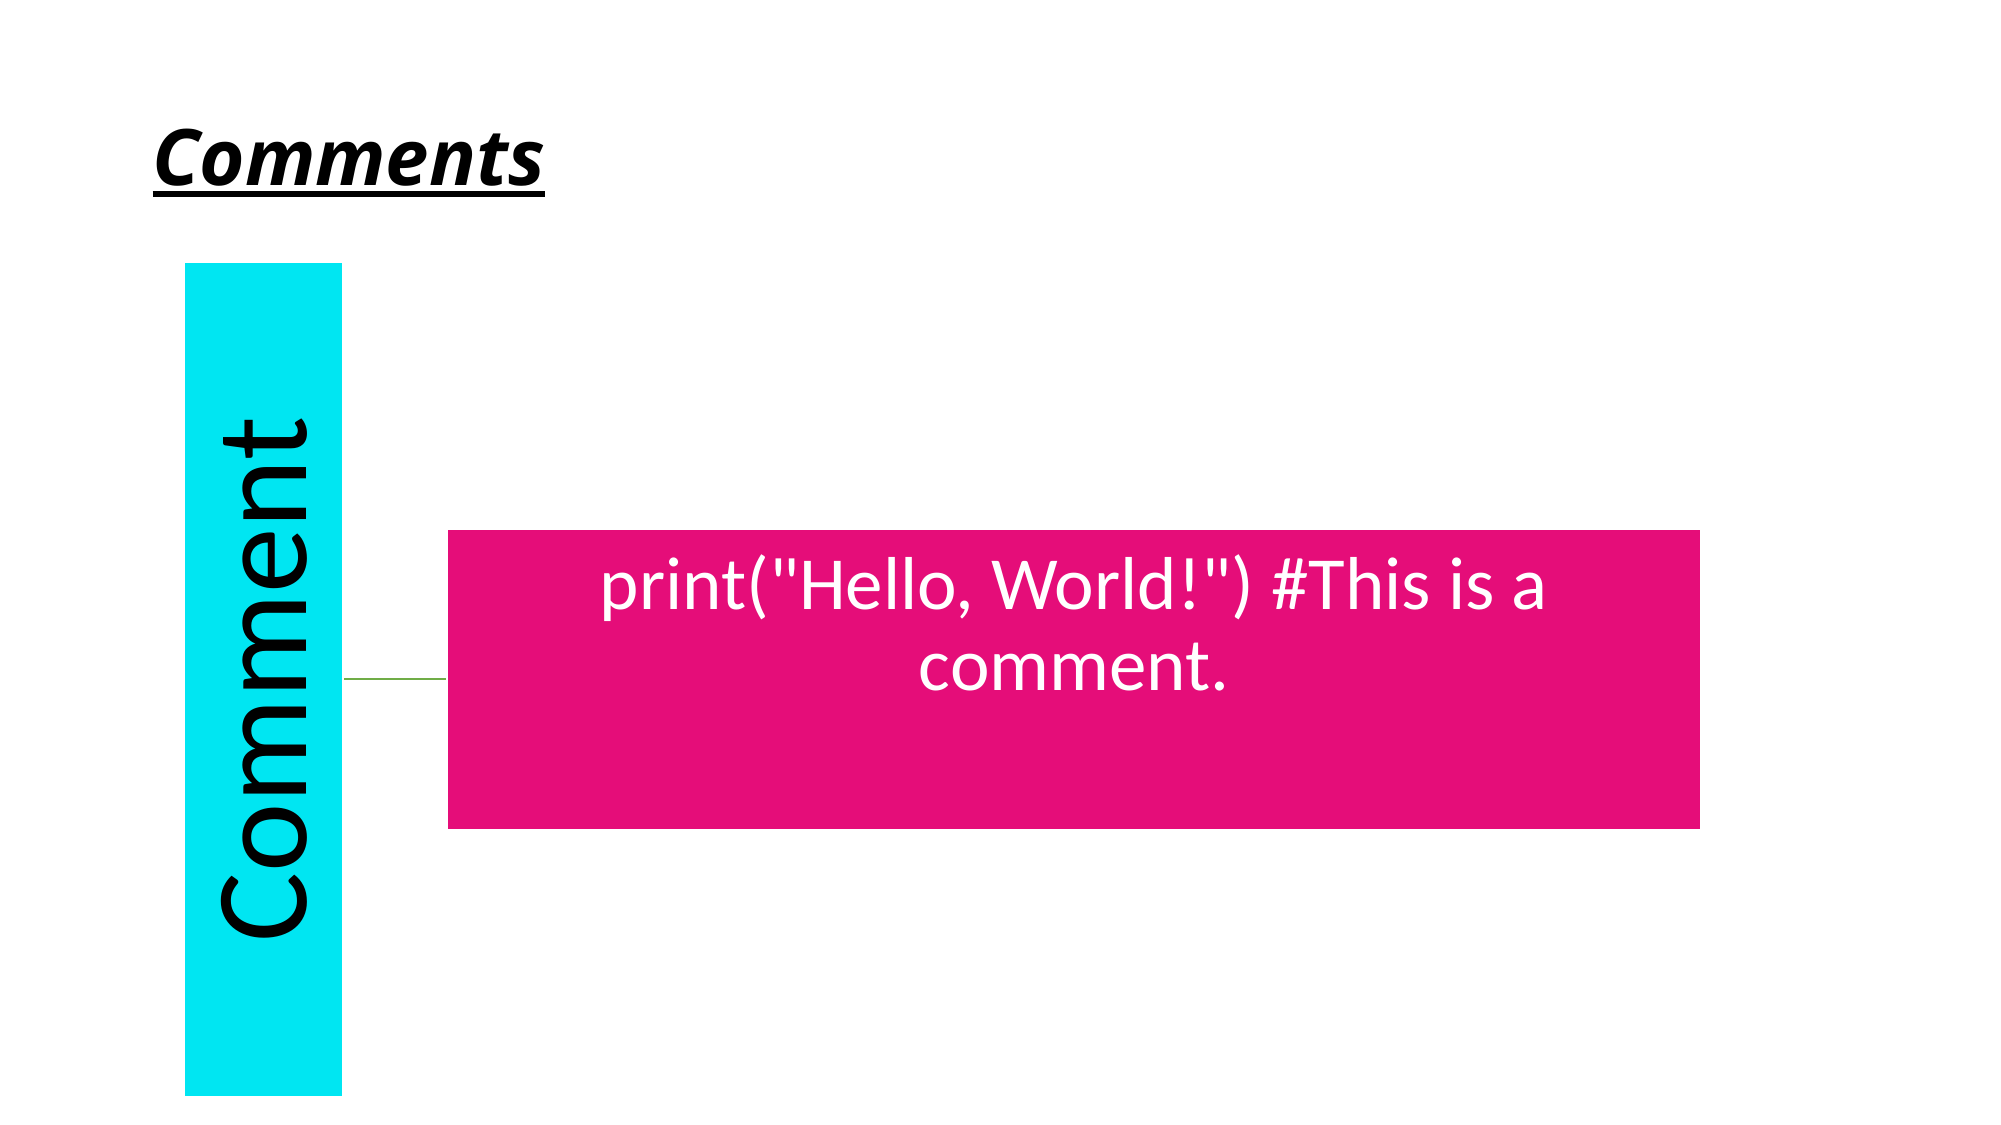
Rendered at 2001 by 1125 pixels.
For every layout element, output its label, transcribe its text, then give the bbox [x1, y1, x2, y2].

title Comments [137, 59, 1863, 278]
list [117, 261, 1769, 1097]
